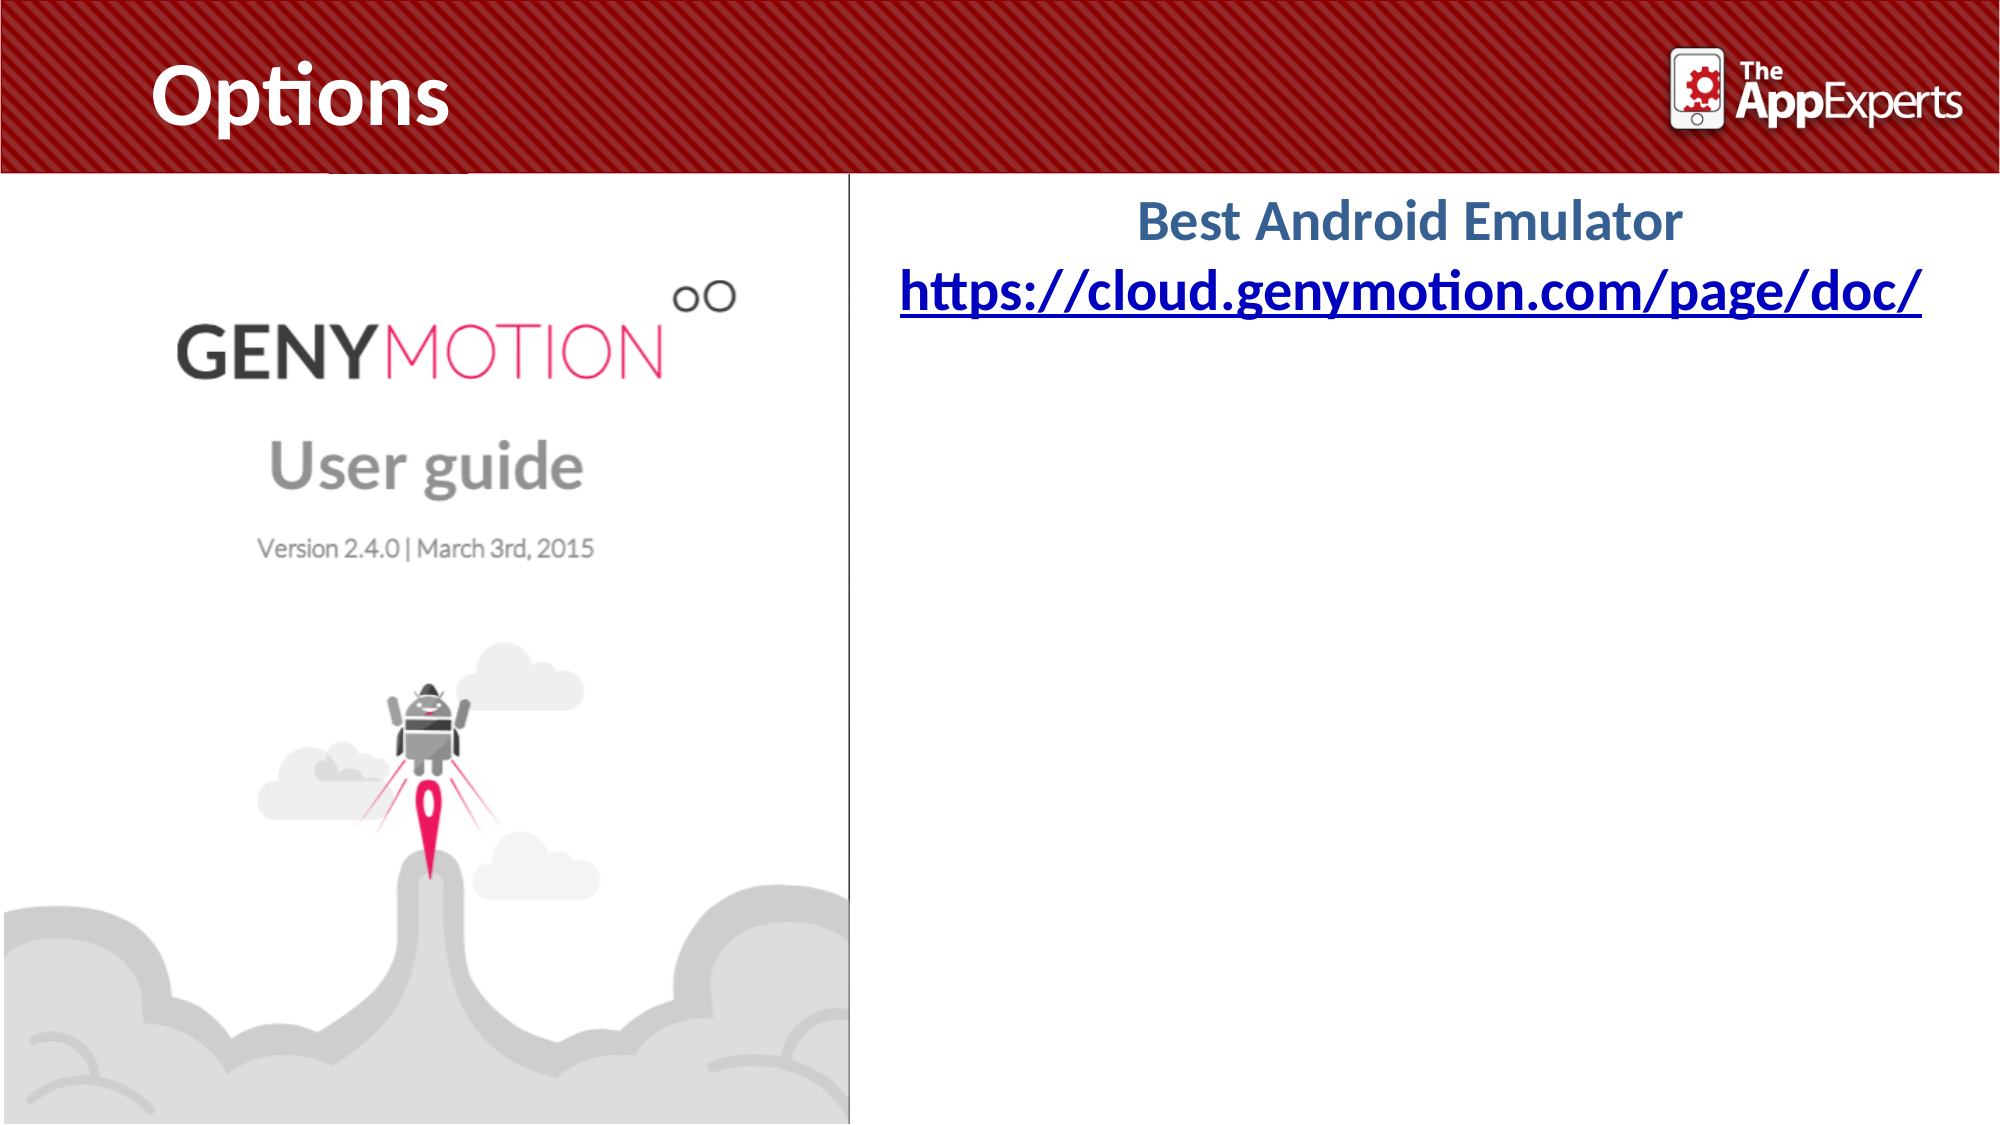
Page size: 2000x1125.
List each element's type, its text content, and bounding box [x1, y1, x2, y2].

text_box Best Android Emulator https://cloud.genymotion.com/page/doc/ [850, 174, 1999, 330]
picture [1844, 37, 1970, 140]
picture [4, 174, 850, 1124]
text_box Options [137, 1, 1844, 174]
